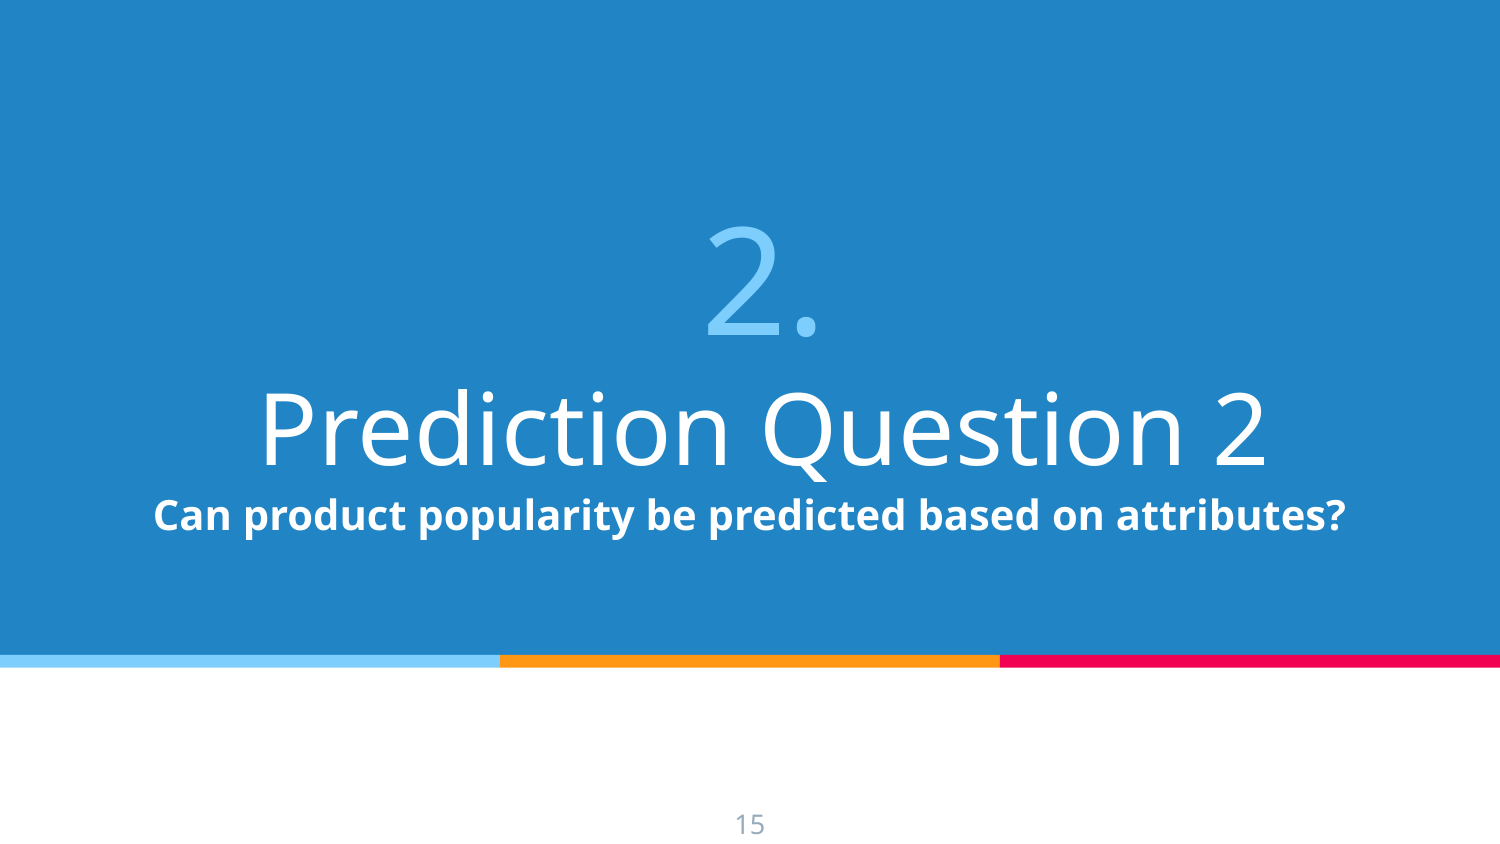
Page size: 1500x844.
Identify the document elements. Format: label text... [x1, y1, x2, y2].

text_box Can product popularity be predicted based on attributes? [116, 443, 1384, 584]
title 2. Prediction Question 2 [126, 212, 1402, 459]
slide_number ‹#› [0, 792, 1500, 844]
